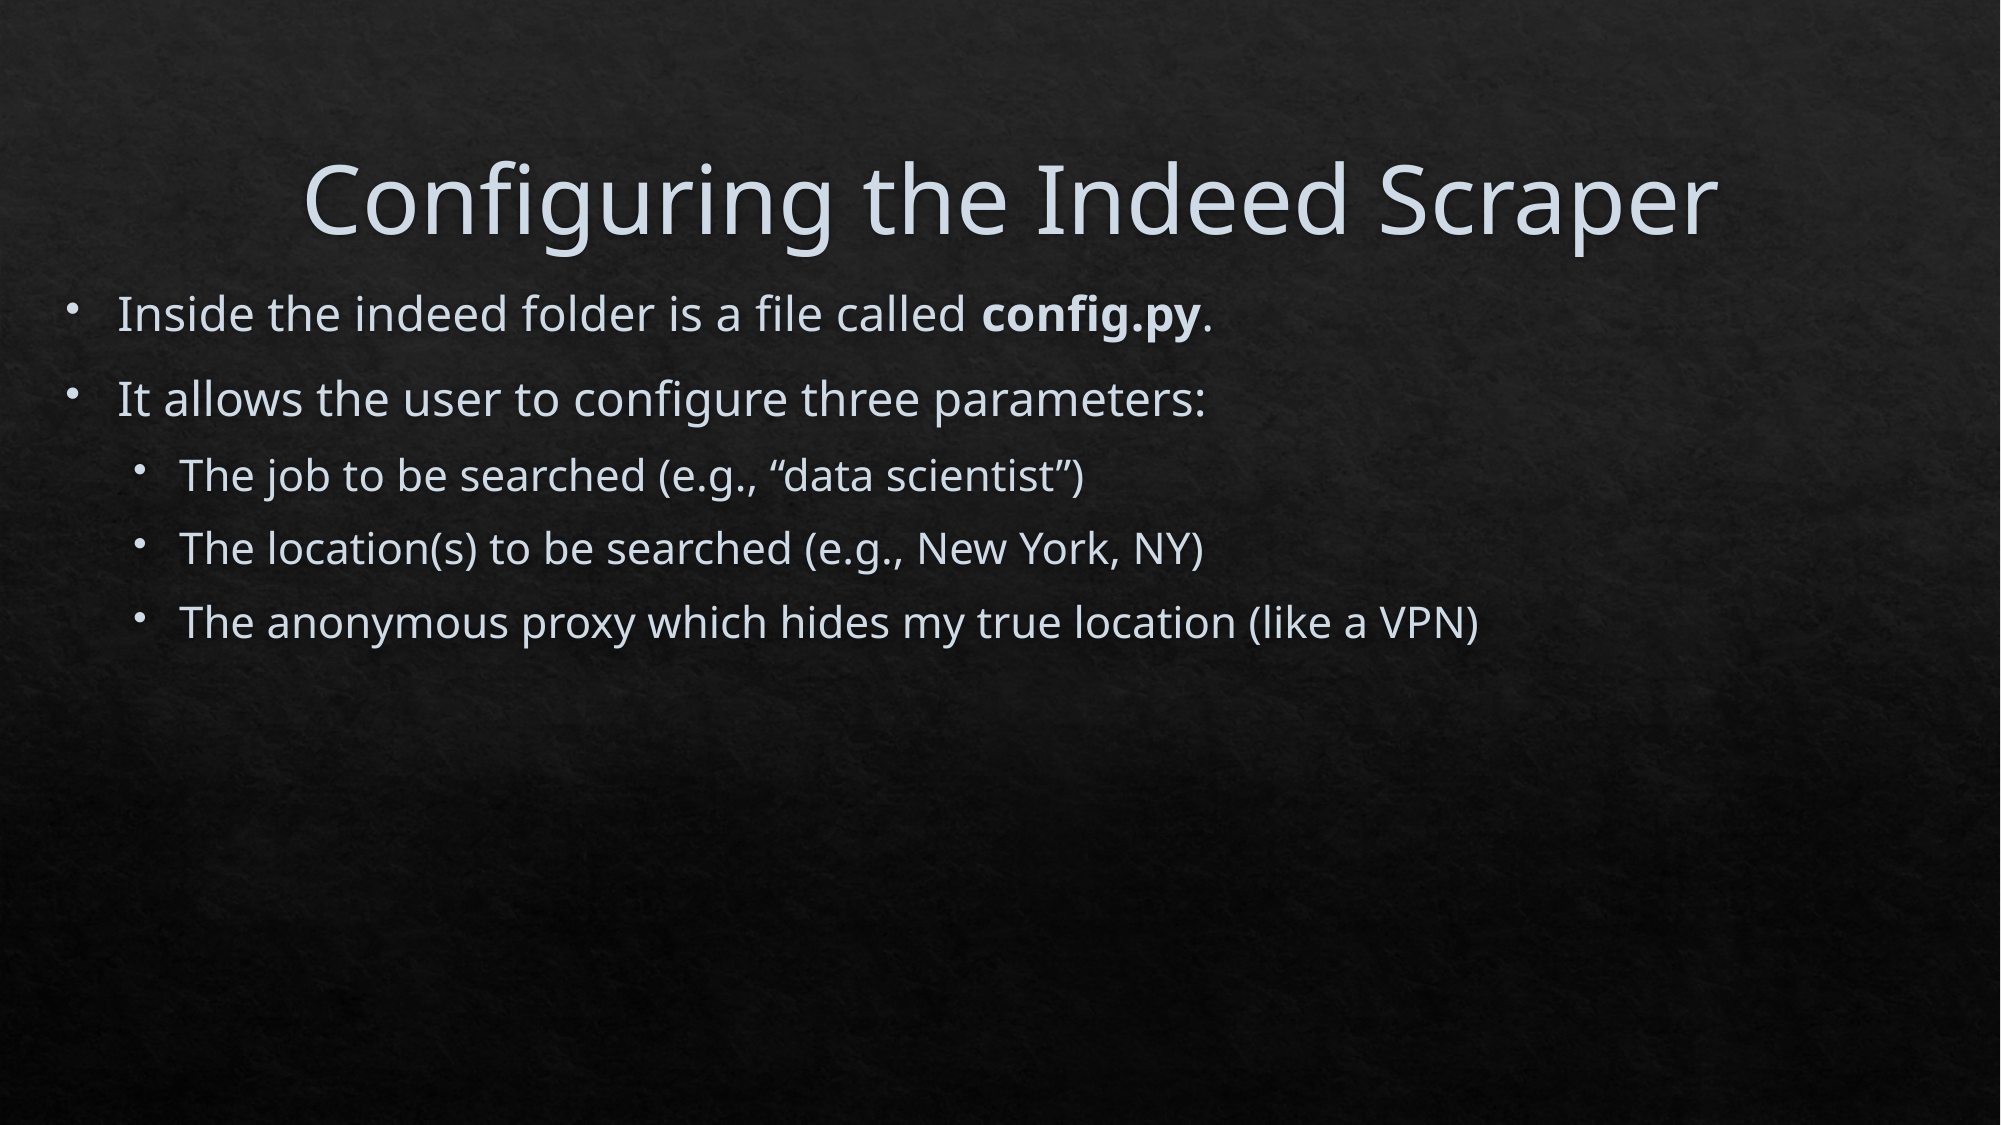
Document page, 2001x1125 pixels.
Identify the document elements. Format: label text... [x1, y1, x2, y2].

title Configuring the Indeed Scraper [149, 99, 1849, 265]
list Inside the indeed folder is a file called config.py. It allows the user to configure three parameters: The job to be searched (e.g., “data scientist”) The location(s) to be searched (e.g., New York, NY) The anonymous proxy which hides my true location (like a VPN) [46, 270, 1956, 1082]
